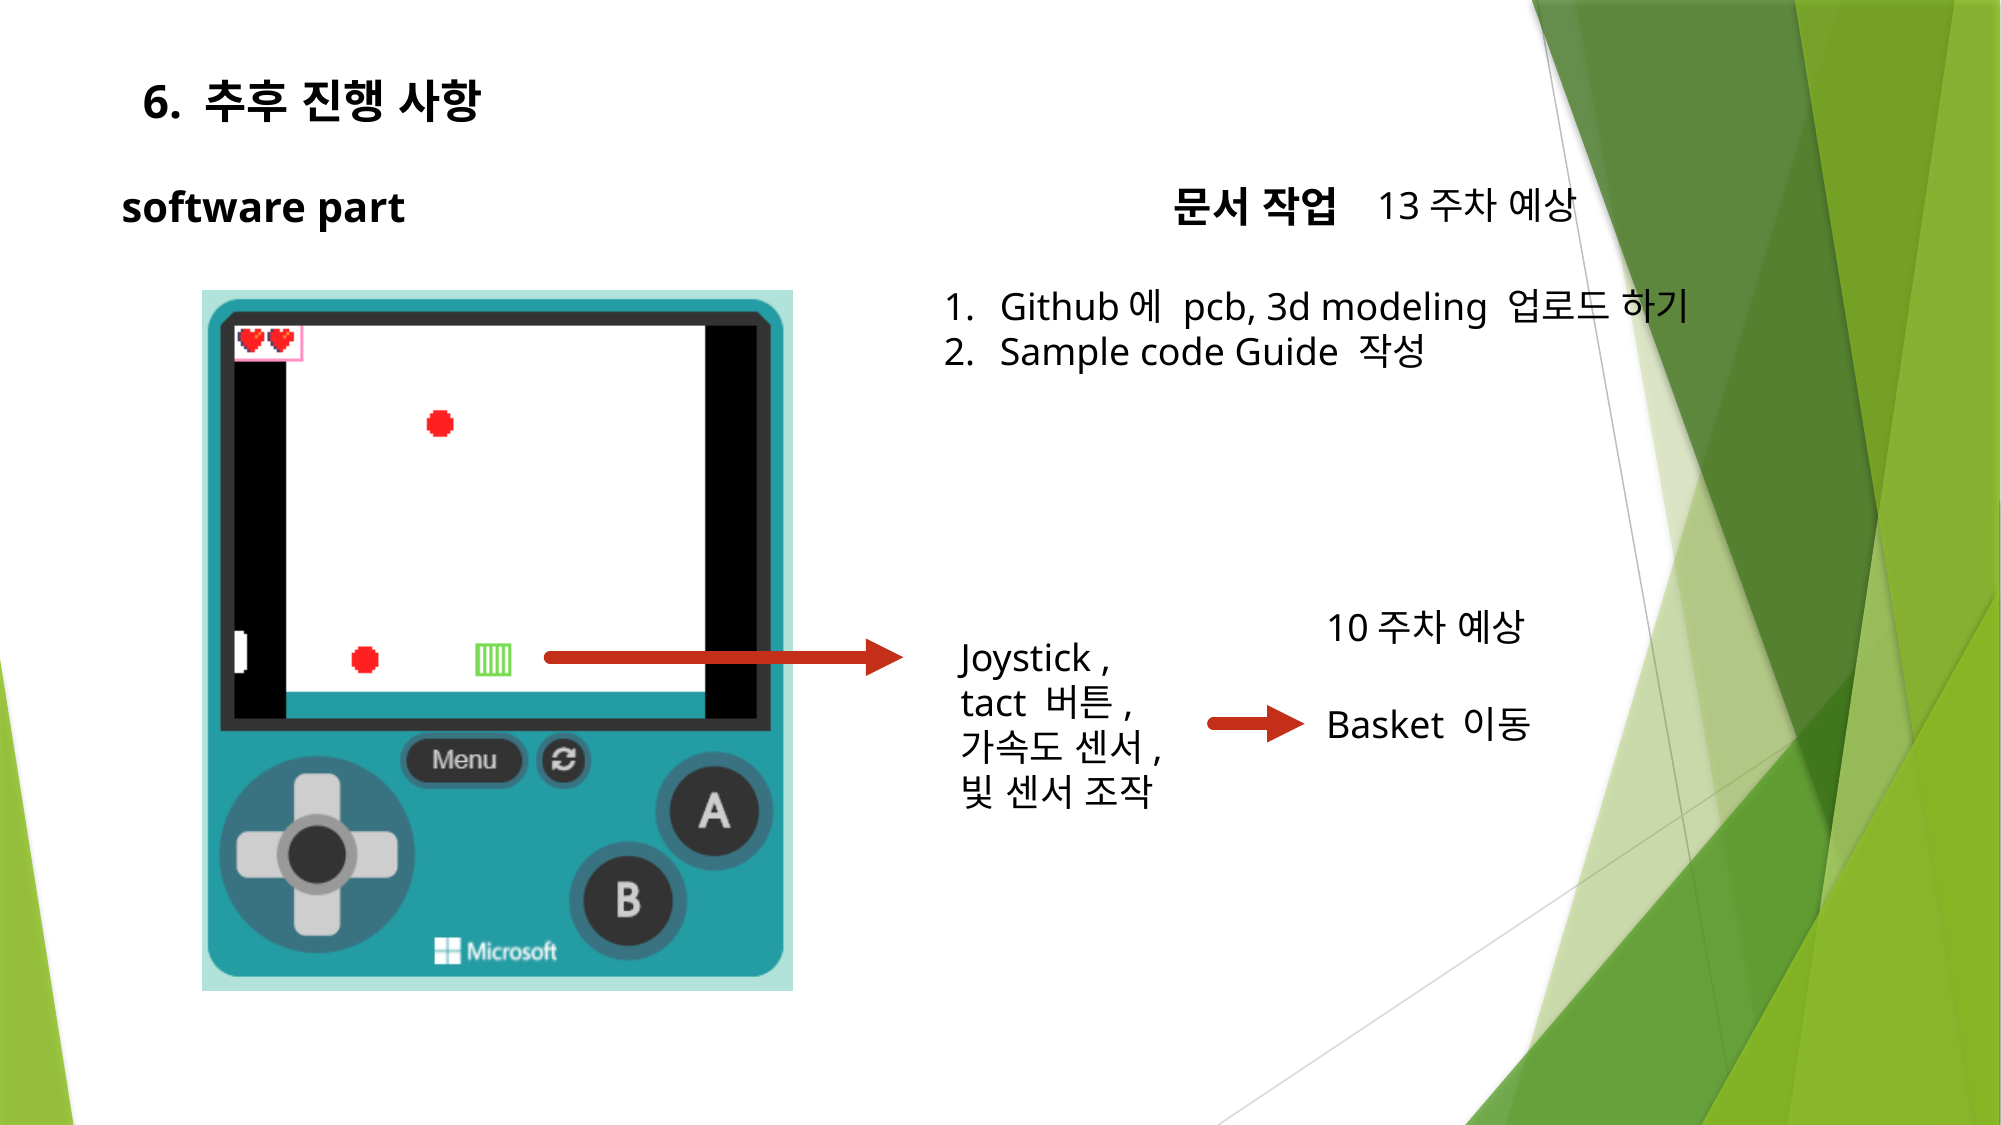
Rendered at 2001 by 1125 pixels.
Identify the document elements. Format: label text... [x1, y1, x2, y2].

text_box 6. 추후 진행 사항 [128, 65, 498, 135]
text_box 문서 작업 [1158, 173, 1355, 239]
picture [201, 289, 794, 991]
text_box Basket 이동 [1311, 693, 1602, 754]
text_box software part [106, 173, 421, 239]
text_box Joystick , tact 버튼, 가속도 센서, 빛 센서 조작 [945, 626, 1237, 822]
text_box 10주차 예상 [1311, 596, 1602, 657]
text_box Github에 pcb, 3d modeling 업로드 하기 Sample code Guide 작성 [928, 275, 1706, 381]
text_box 13주차 예상 [1362, 174, 1653, 235]
